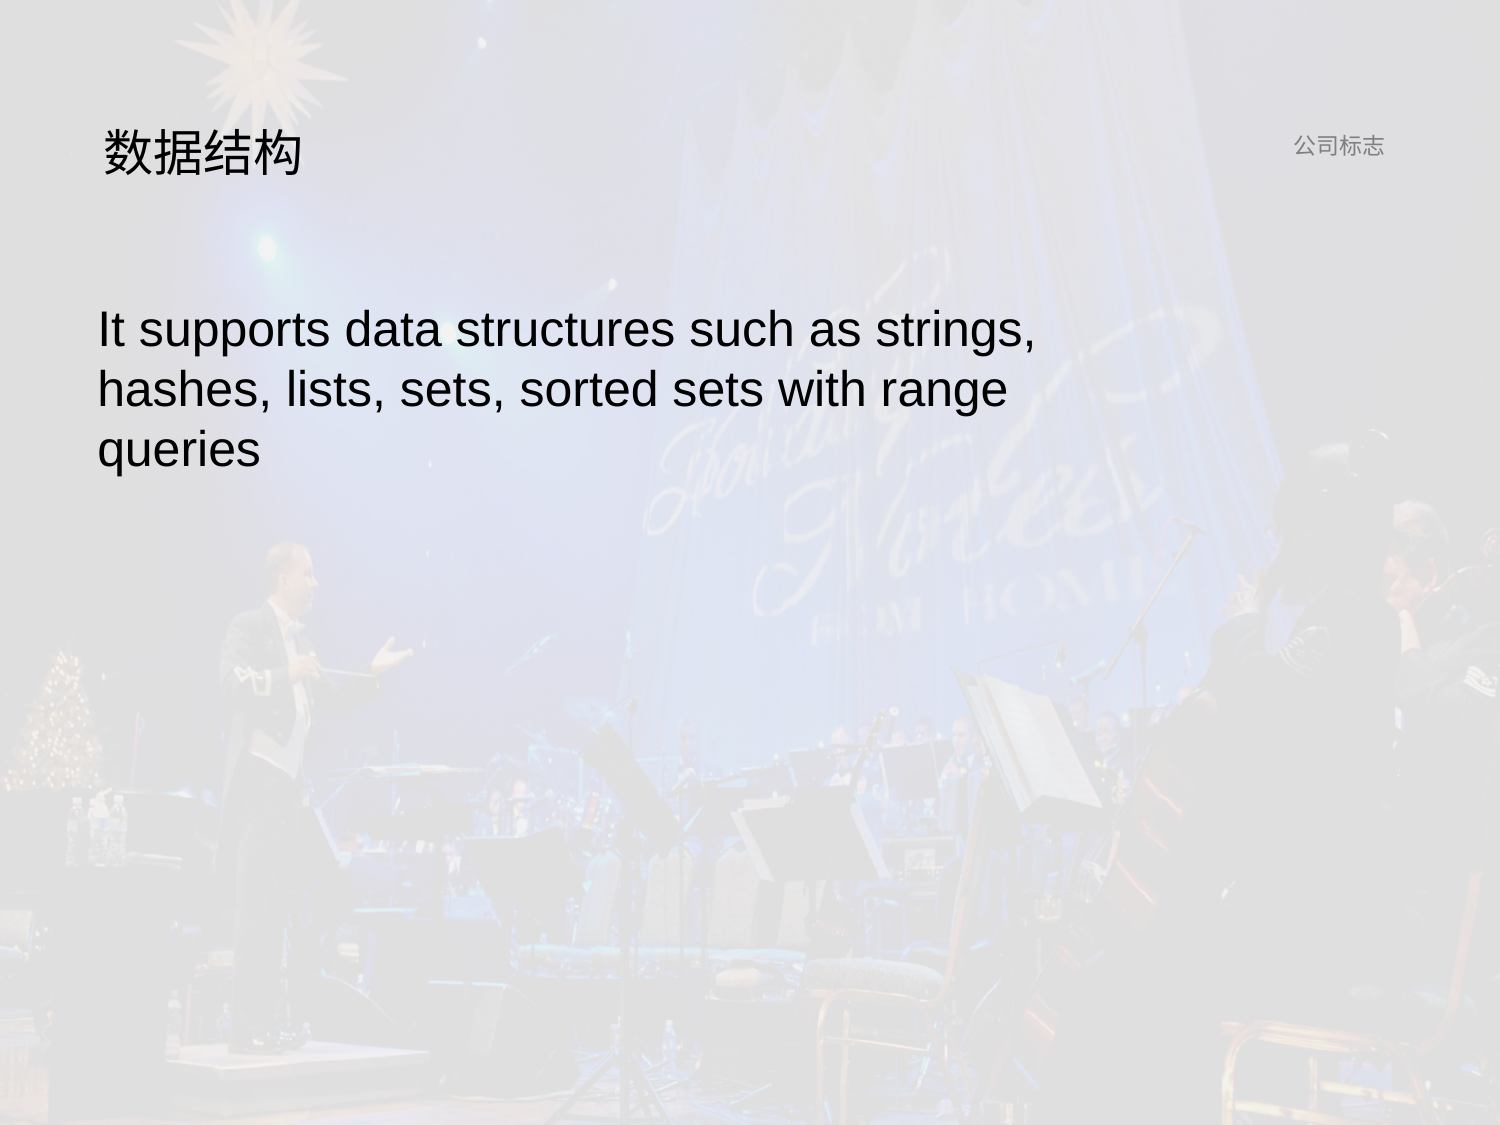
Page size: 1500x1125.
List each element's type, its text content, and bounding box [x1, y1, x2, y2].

text_box It supports data structures such as strings, hashes, lists, sets, sorted sets with range queries [82, 288, 1121, 484]
text_box 数据结构 [88, 113, 789, 189]
